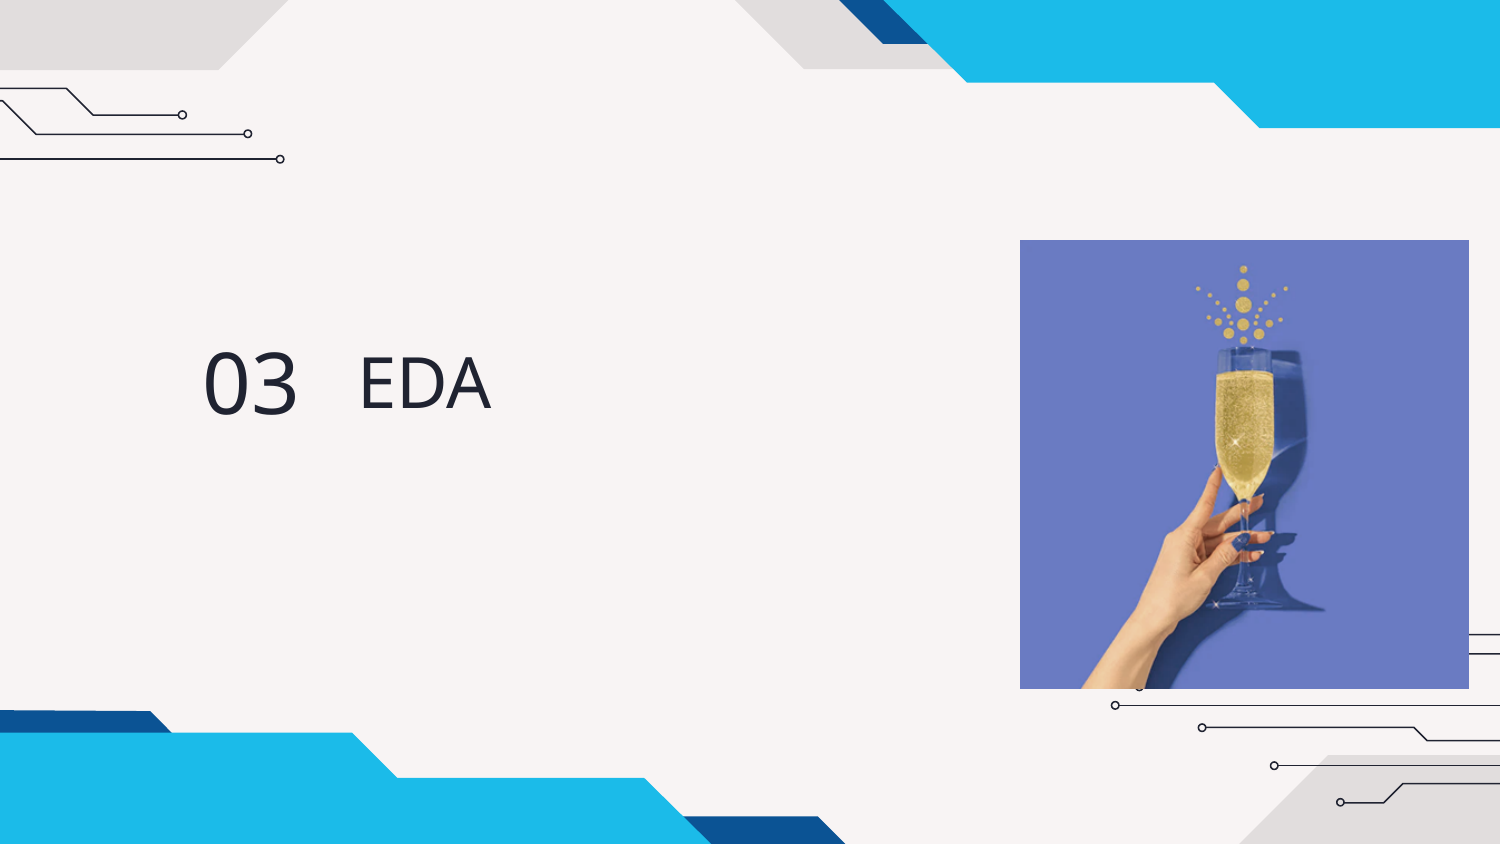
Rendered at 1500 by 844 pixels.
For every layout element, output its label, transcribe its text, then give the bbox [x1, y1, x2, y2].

picture [1020, 240, 1469, 689]
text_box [1111, 634, 1500, 807]
title EDA [342, 256, 1015, 505]
title 03 [172, 256, 332, 505]
